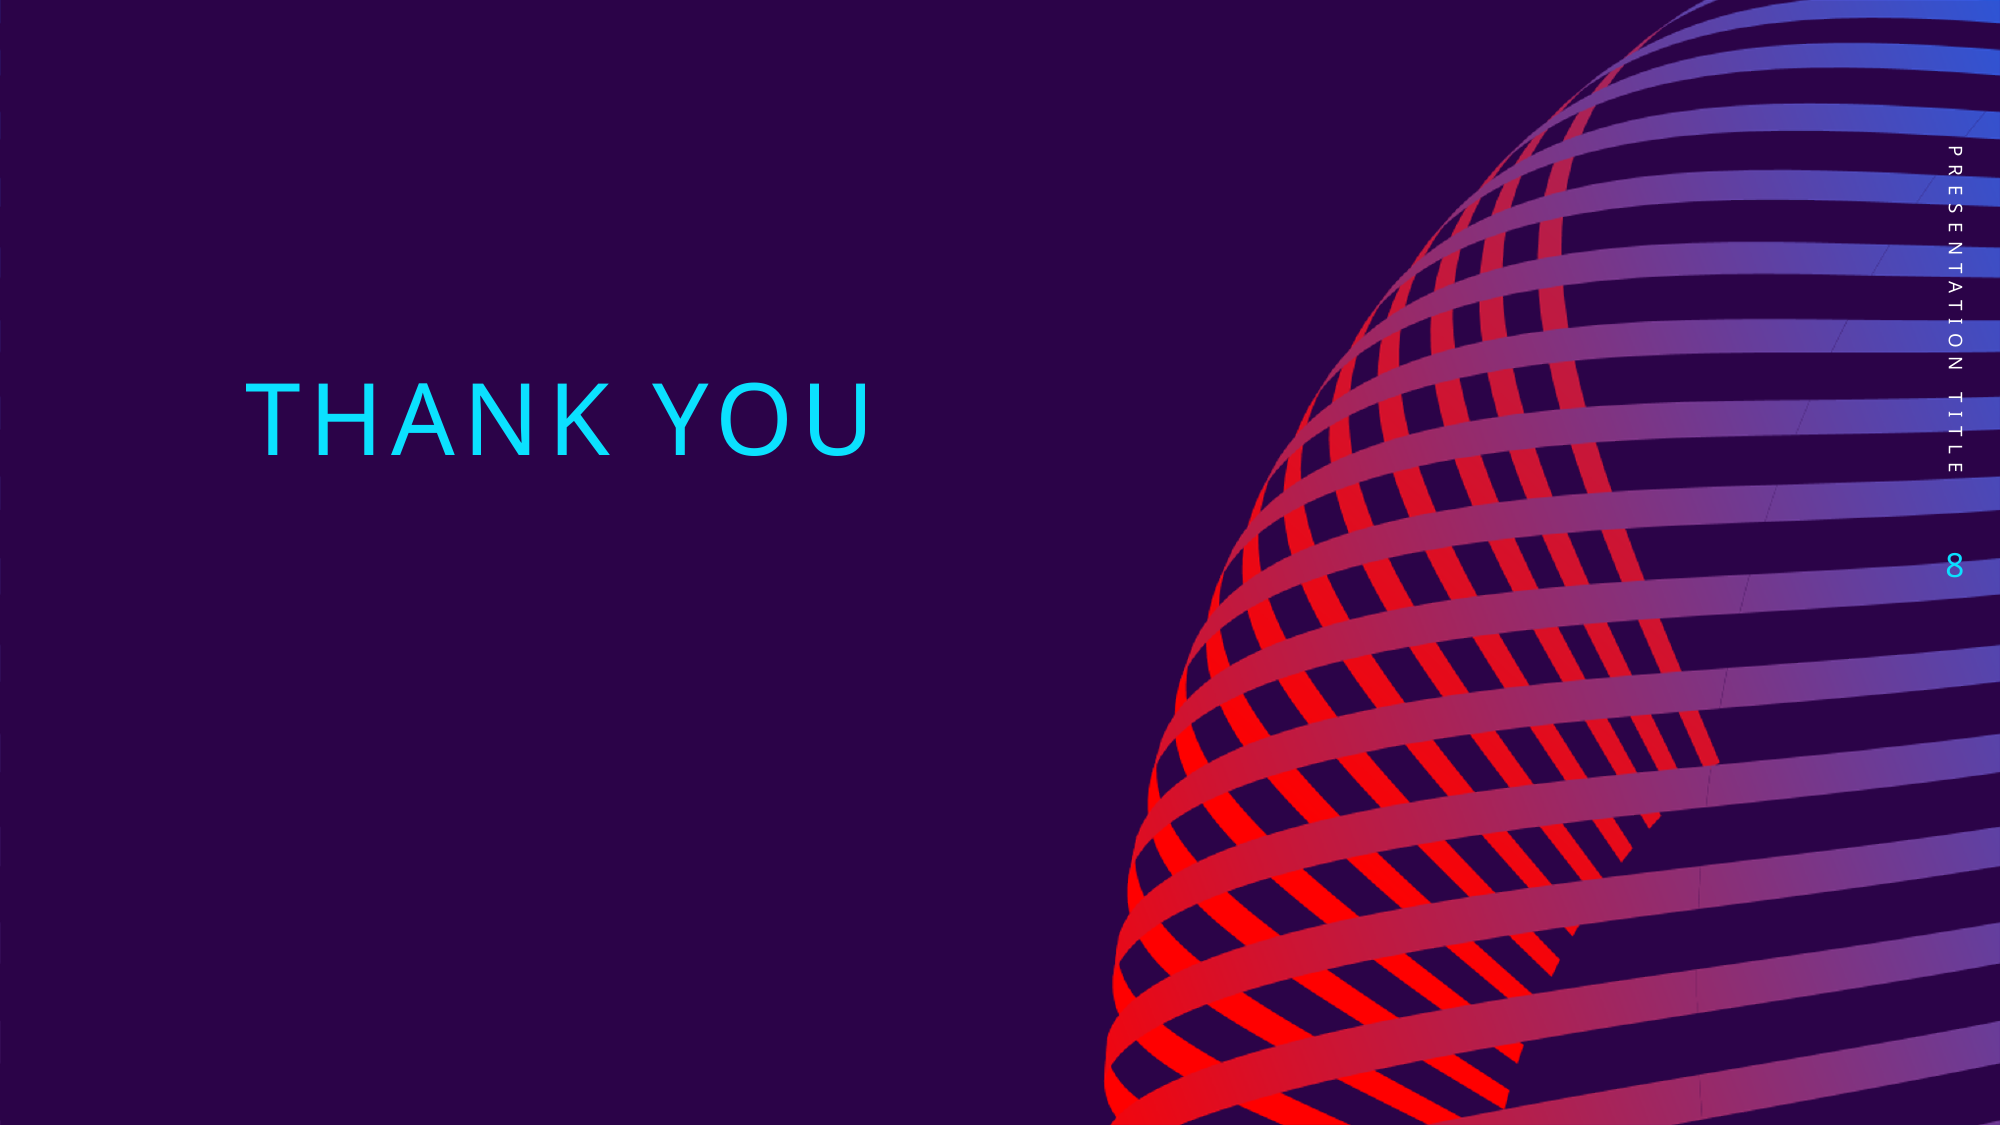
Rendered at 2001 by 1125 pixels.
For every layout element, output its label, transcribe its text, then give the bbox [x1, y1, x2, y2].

title Thank you [168, 92, 987, 485]
footer PRESENTATION TITLE [1926, 33, 1987, 489]
picture [0, 0, 2000, 1125]
slide_number 8 [1889, 519, 1980, 615]
